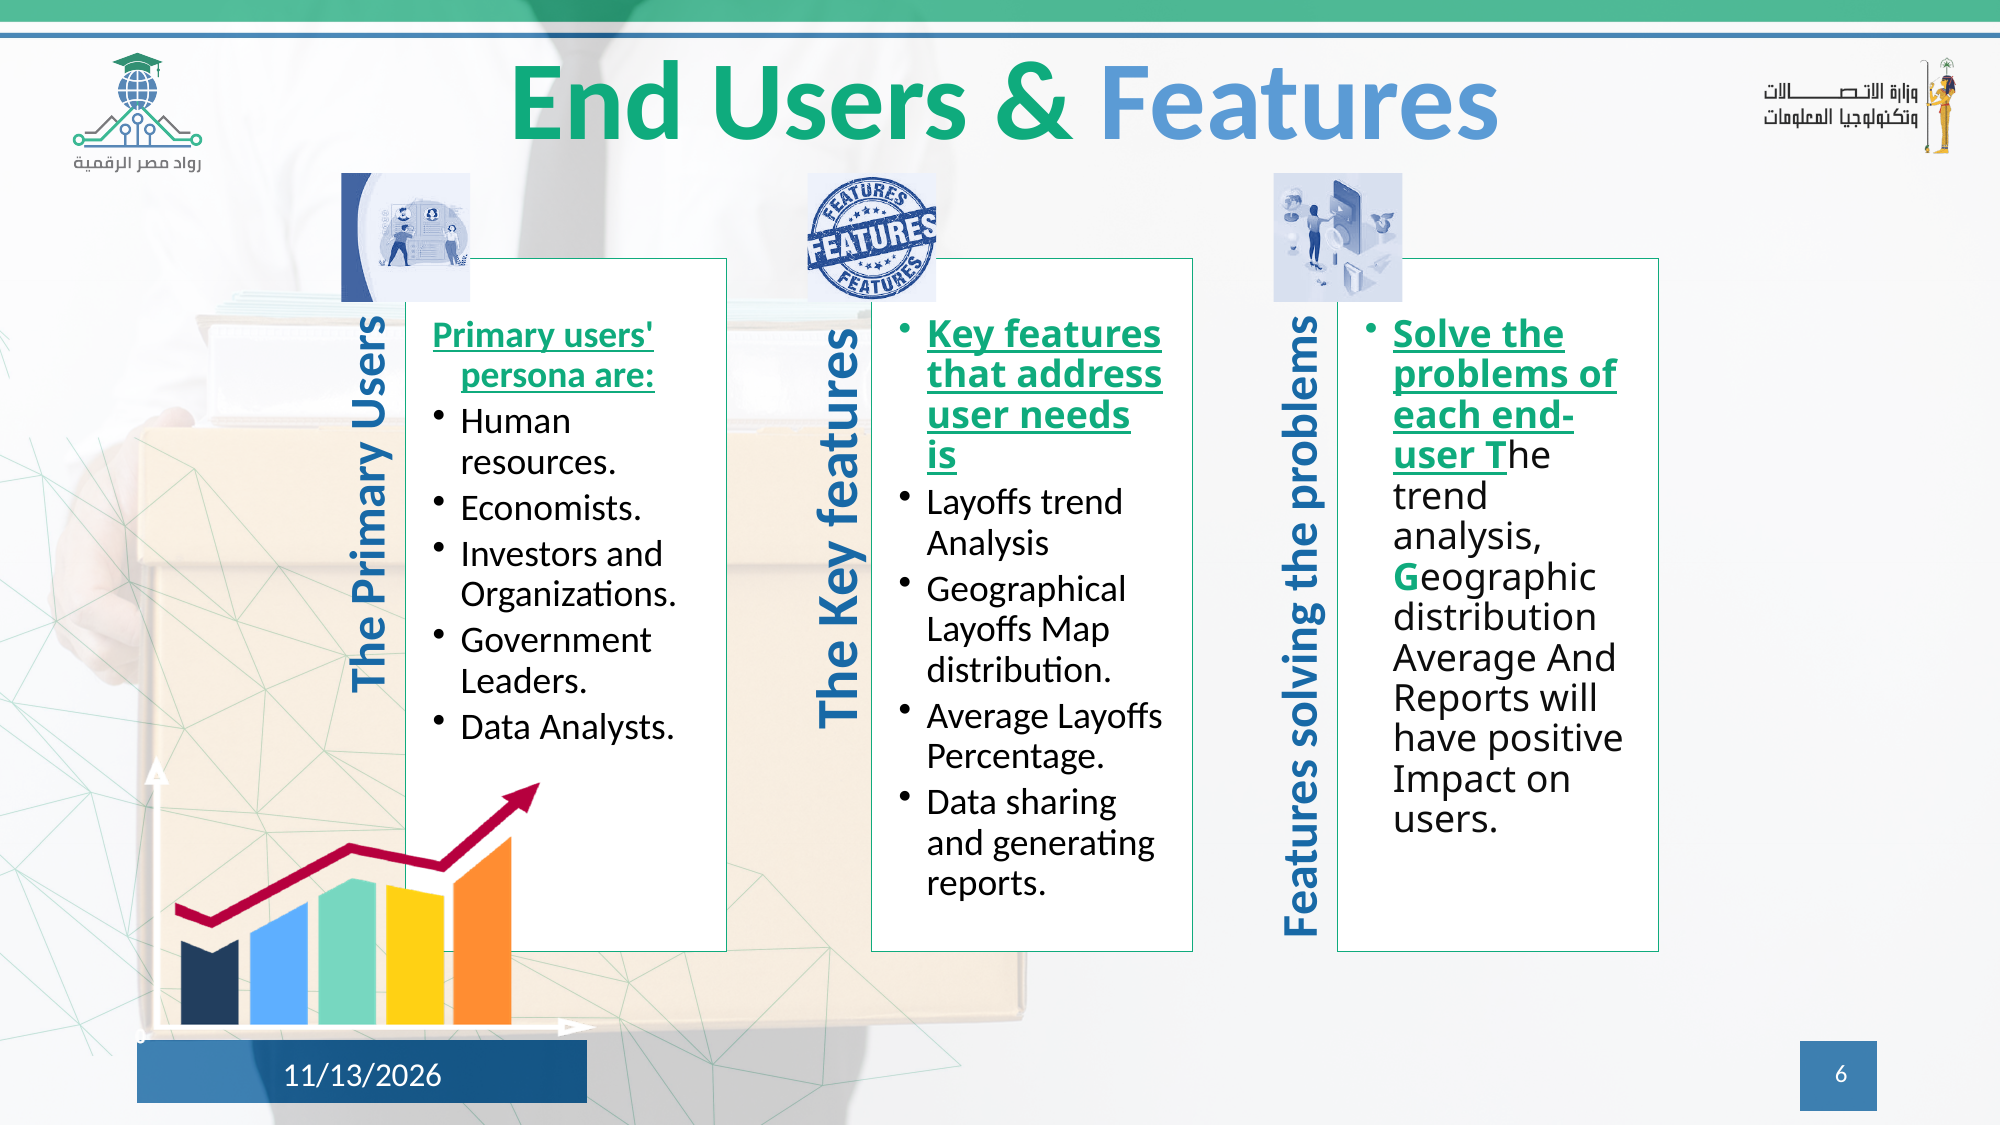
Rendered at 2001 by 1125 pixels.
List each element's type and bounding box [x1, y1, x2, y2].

picture [0, 0, 2000, 1125]
text_box [333, 117, 1667, 1007]
